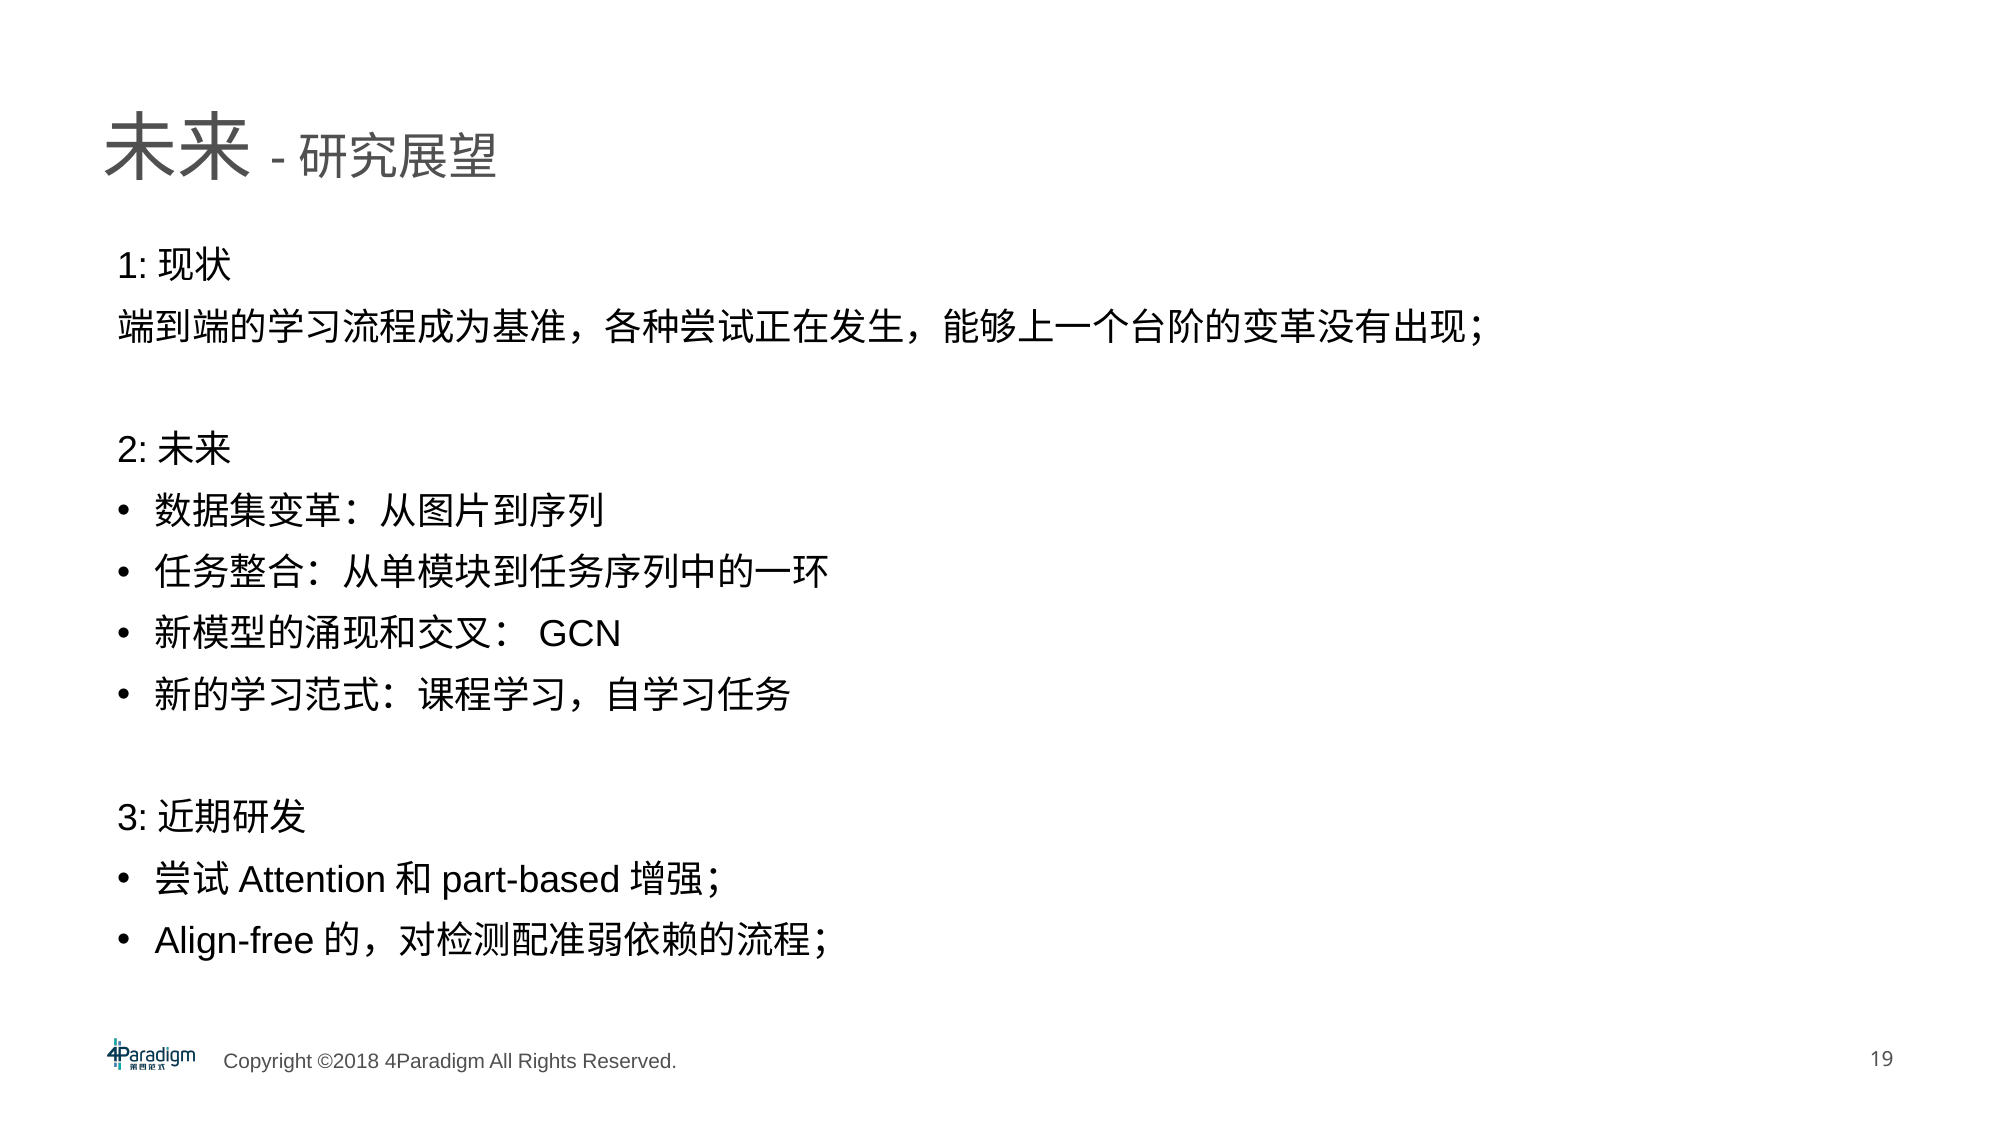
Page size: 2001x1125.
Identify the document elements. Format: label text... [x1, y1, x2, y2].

text_box [339, 108, 1233, 195]
title 未来-研究展望 [102, 101, 1894, 188]
picture [102, 1005, 200, 1103]
slide_number 19 [1821, 1047, 1894, 1073]
text_box 1:现状 端到端的学习流程成为基准，各种尝试正在发生，能够上一个台阶的变革没有出现； 2:未来 数据集变革：从图片到序列 任务整合：从单模块到任务序列中的一环 新模型的涌现和交叉：GCN 新的学习范式：课程学习，自学习任务 3:近期研发 尝试Attention和part-based增强； Align-free的，对检测配准弱依赖的流程； [102, 239, 1792, 996]
